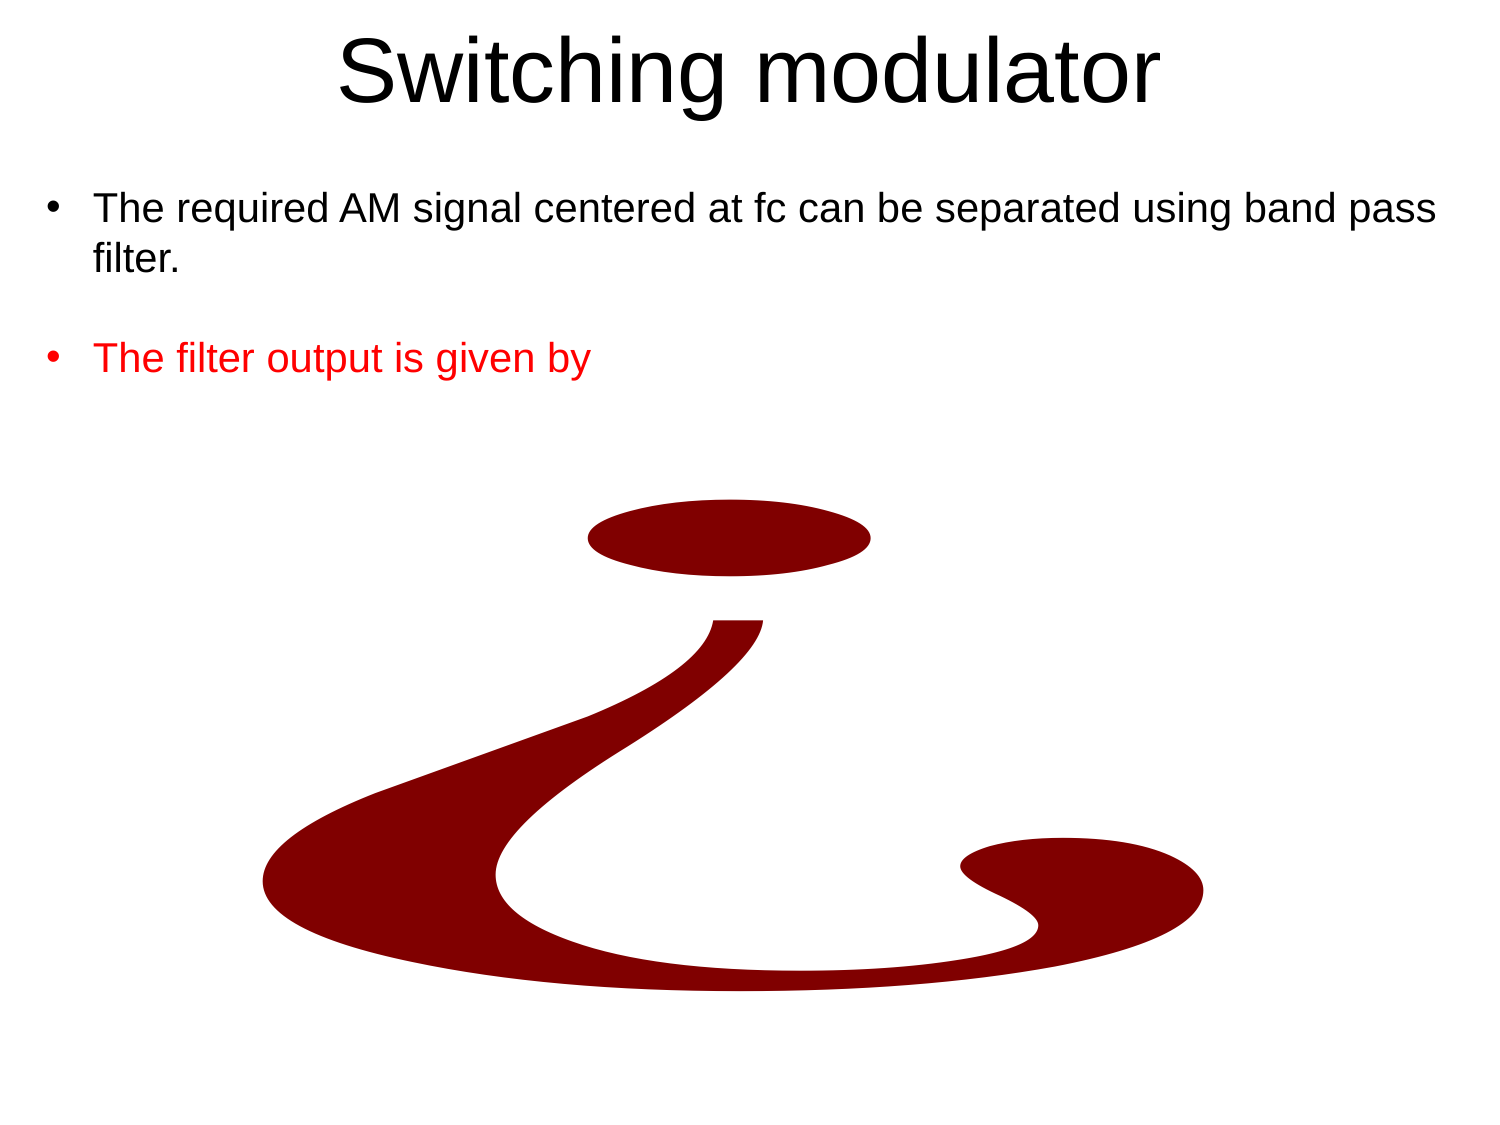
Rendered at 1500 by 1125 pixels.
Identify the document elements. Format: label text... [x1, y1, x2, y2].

text_box The required AM signal centered at fc can be separated using band pass filter. The filter output is given by [31, 173, 1469, 389]
title Switching modulator [75, 20, 1425, 113]
